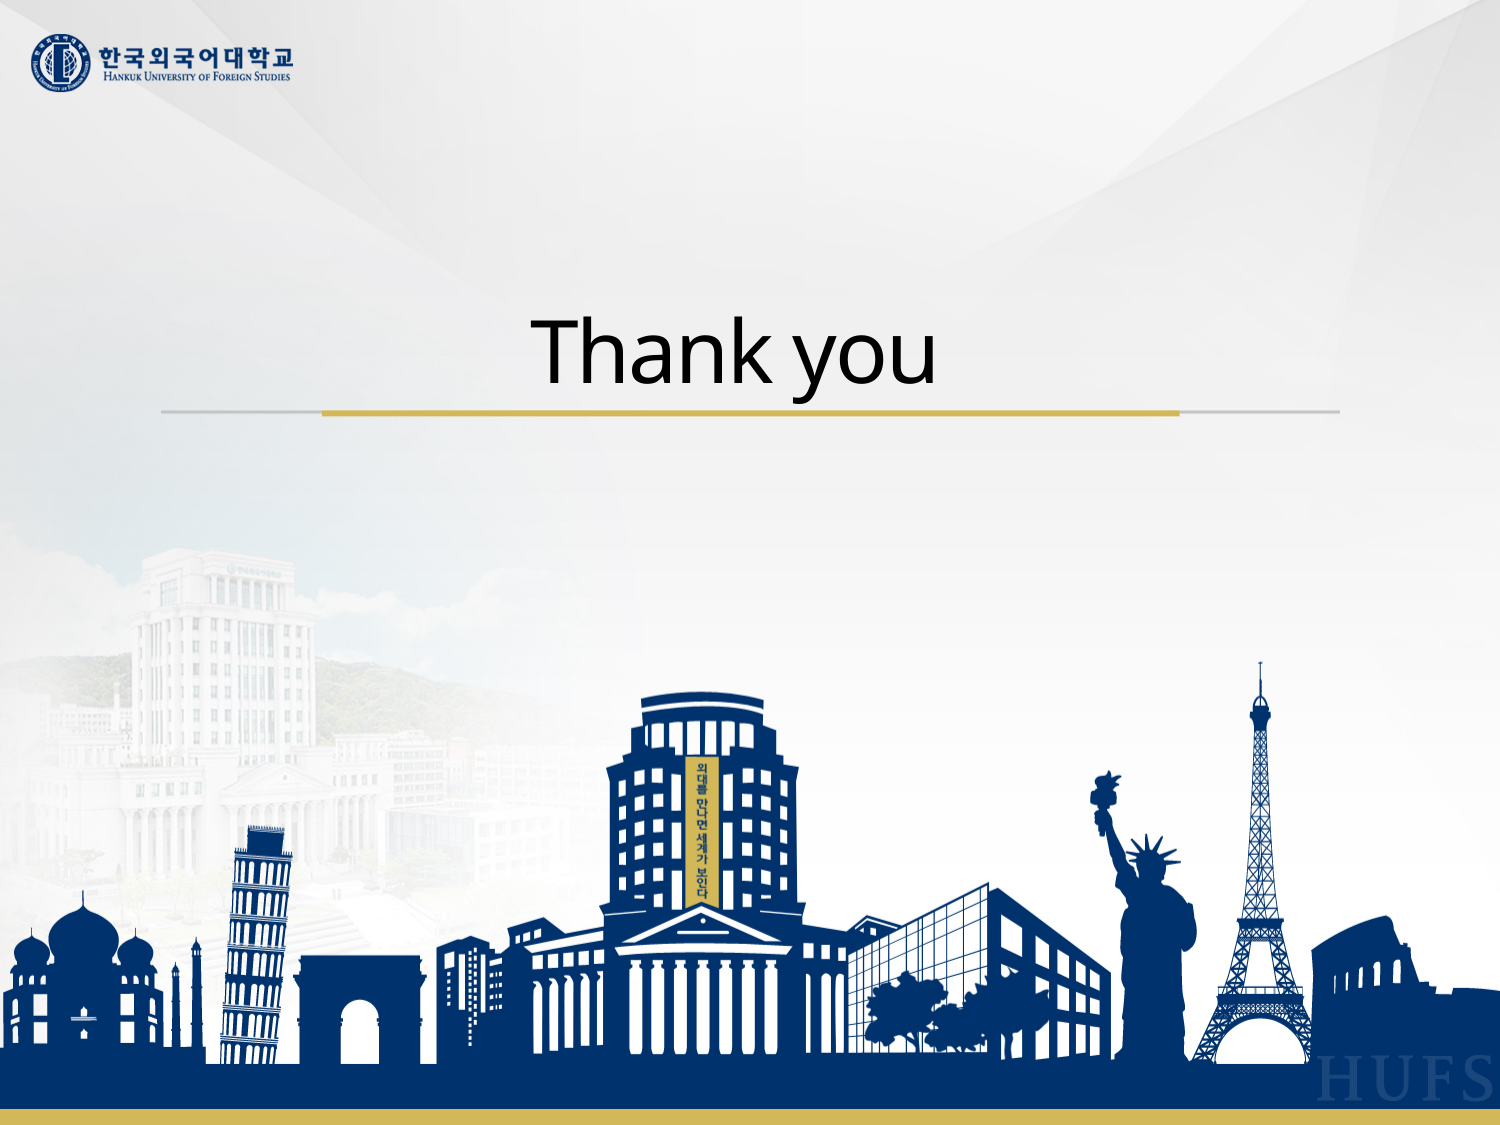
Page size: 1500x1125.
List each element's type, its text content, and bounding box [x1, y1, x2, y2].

title Thank you [40, 270, 1430, 428]
picture [0, 0, 1500, 1125]
